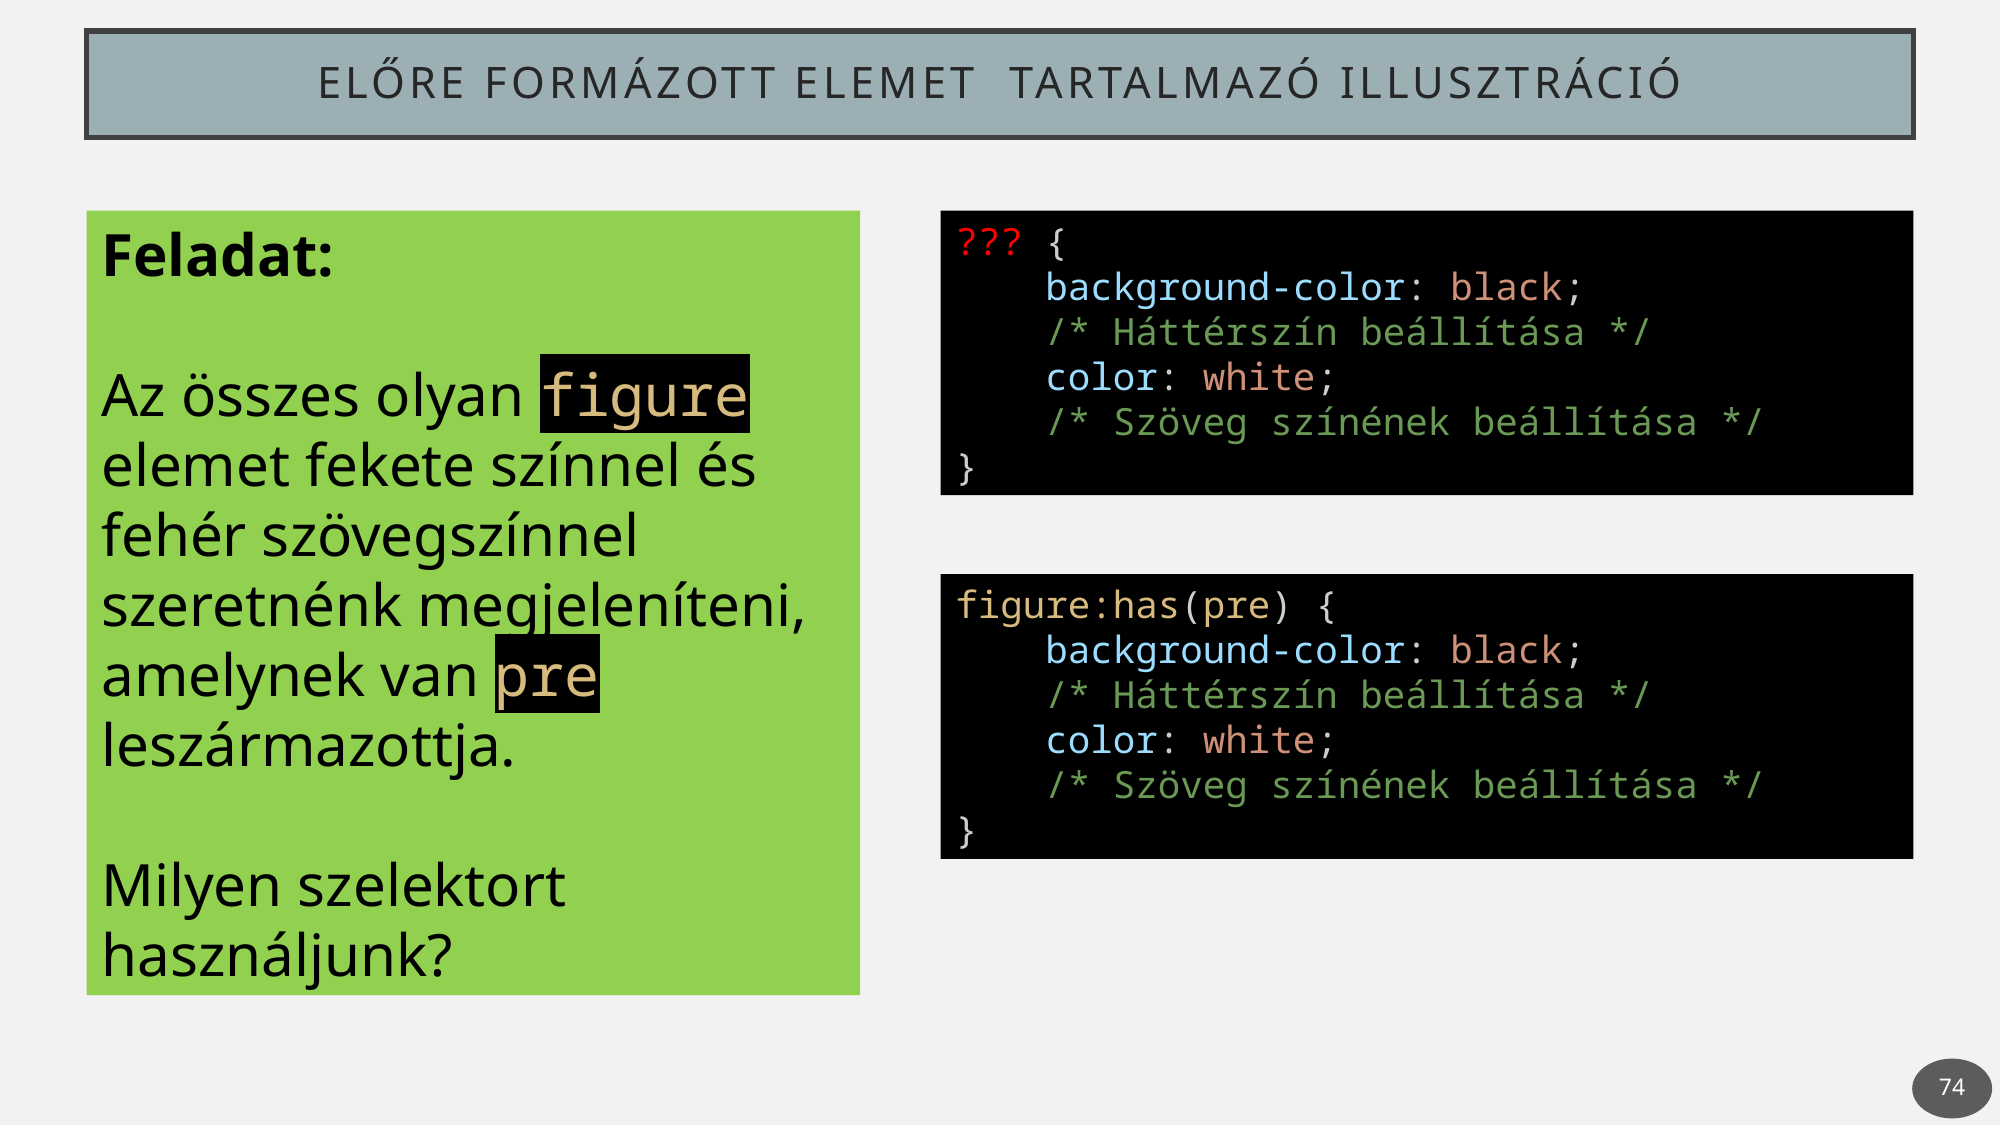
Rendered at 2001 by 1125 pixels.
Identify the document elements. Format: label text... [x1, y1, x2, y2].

text_box Feladat: Az összes olyan figure elemet fekete színnel és fehér szövegszínnel szeretnénk megjeleníteni, amelynek van pre leszármazottja. Milyen szelektort használjunk? [86, 210, 861, 996]
slide_number 74 [1912, 1058, 1993, 1119]
text_box ??? { background-color: black; /* Háttérszín beállítása */ color: white; /* Szöveg színének beállítása */ } [940, 210, 1914, 496]
title ELŐRE FORMÁZOTT ELEMEt tartalmazó illusztráció [84, 28, 1916, 140]
text_box figure:has(pre) { background-color: black; /* Háttérszín beállítása */ color: white; /* Szöveg színének beállítása */ } [940, 574, 1914, 859]
